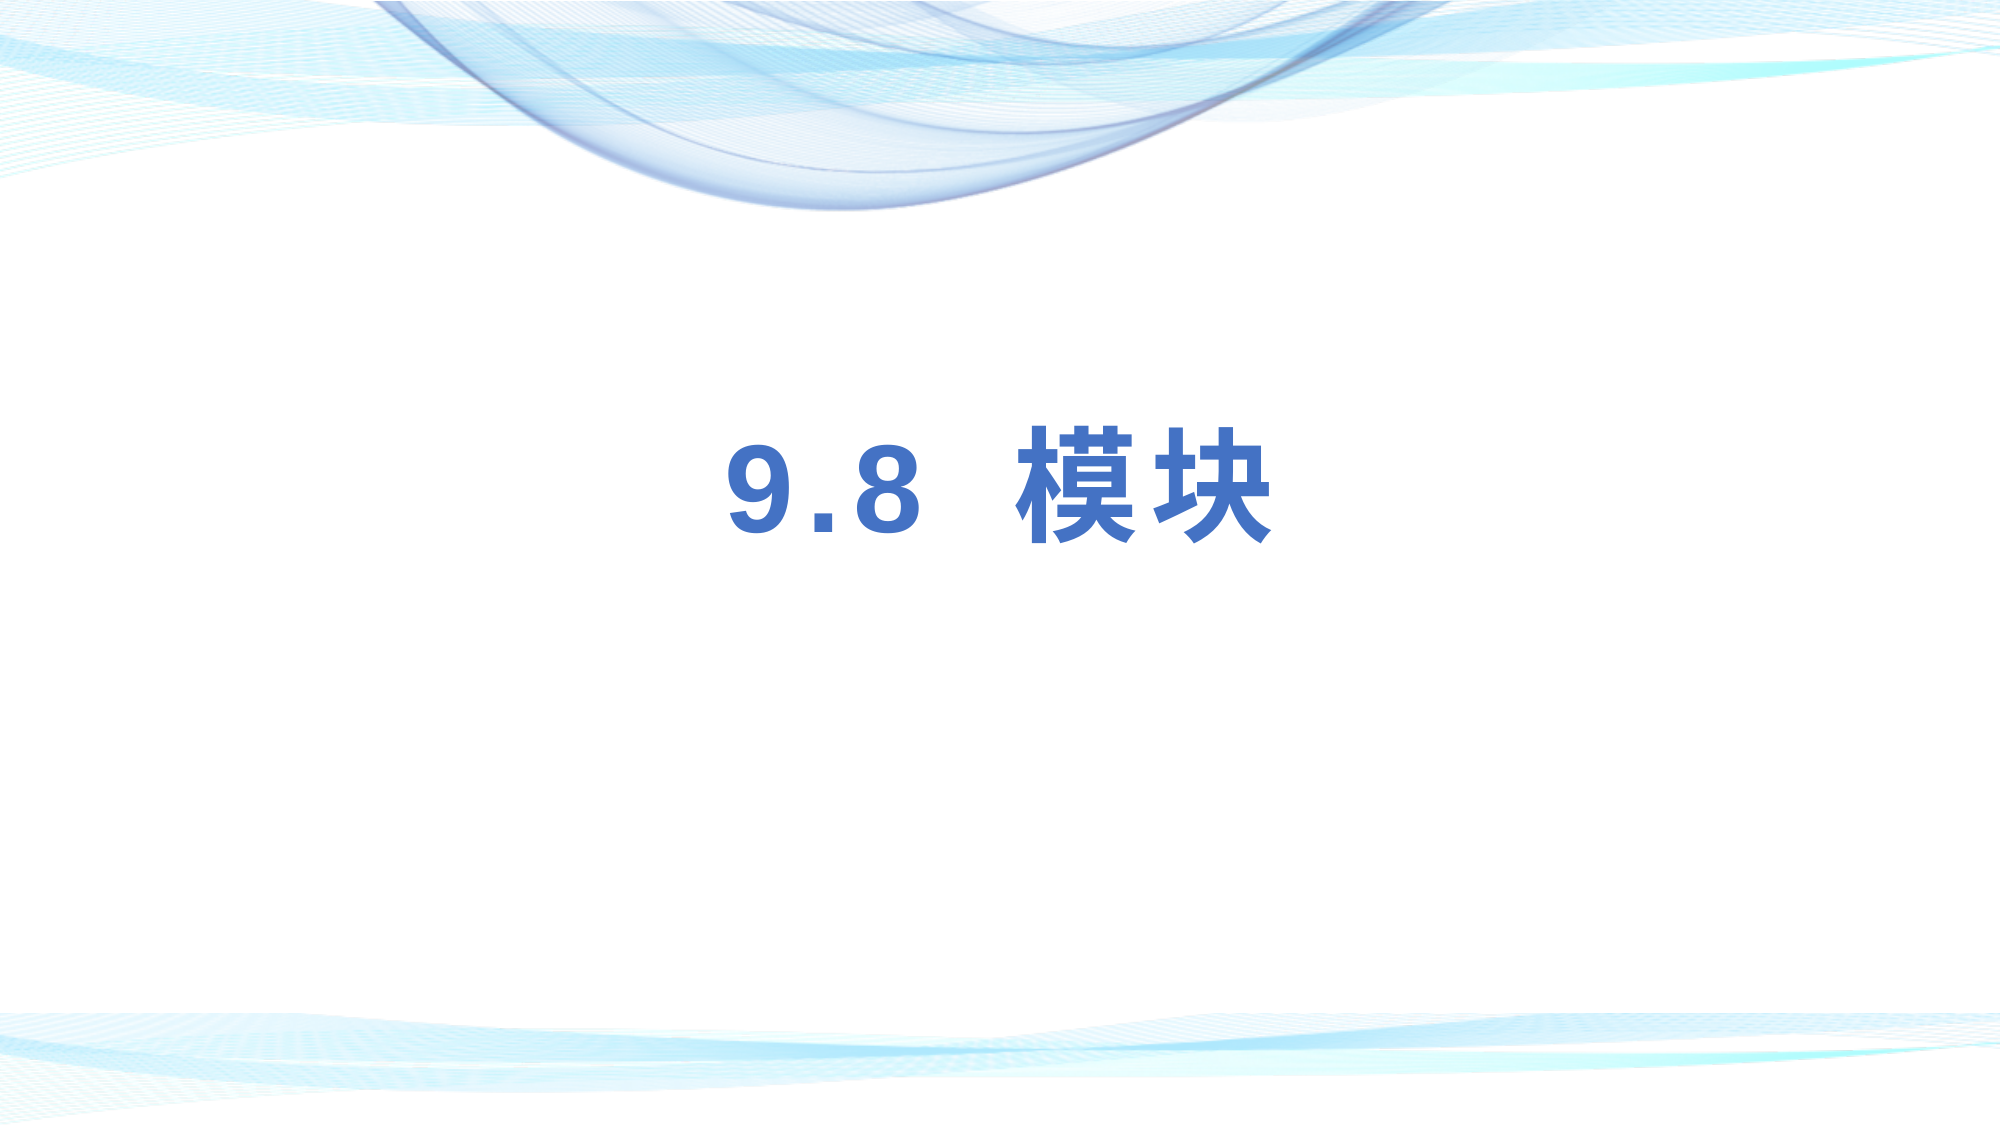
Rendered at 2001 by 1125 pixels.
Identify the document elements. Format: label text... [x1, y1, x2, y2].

title 9.8 模块 [363, 376, 1637, 565]
picture [0, 1013, 2000, 1125]
picture [0, 0, 2000, 336]
text_box [308, 255, 1692, 586]
